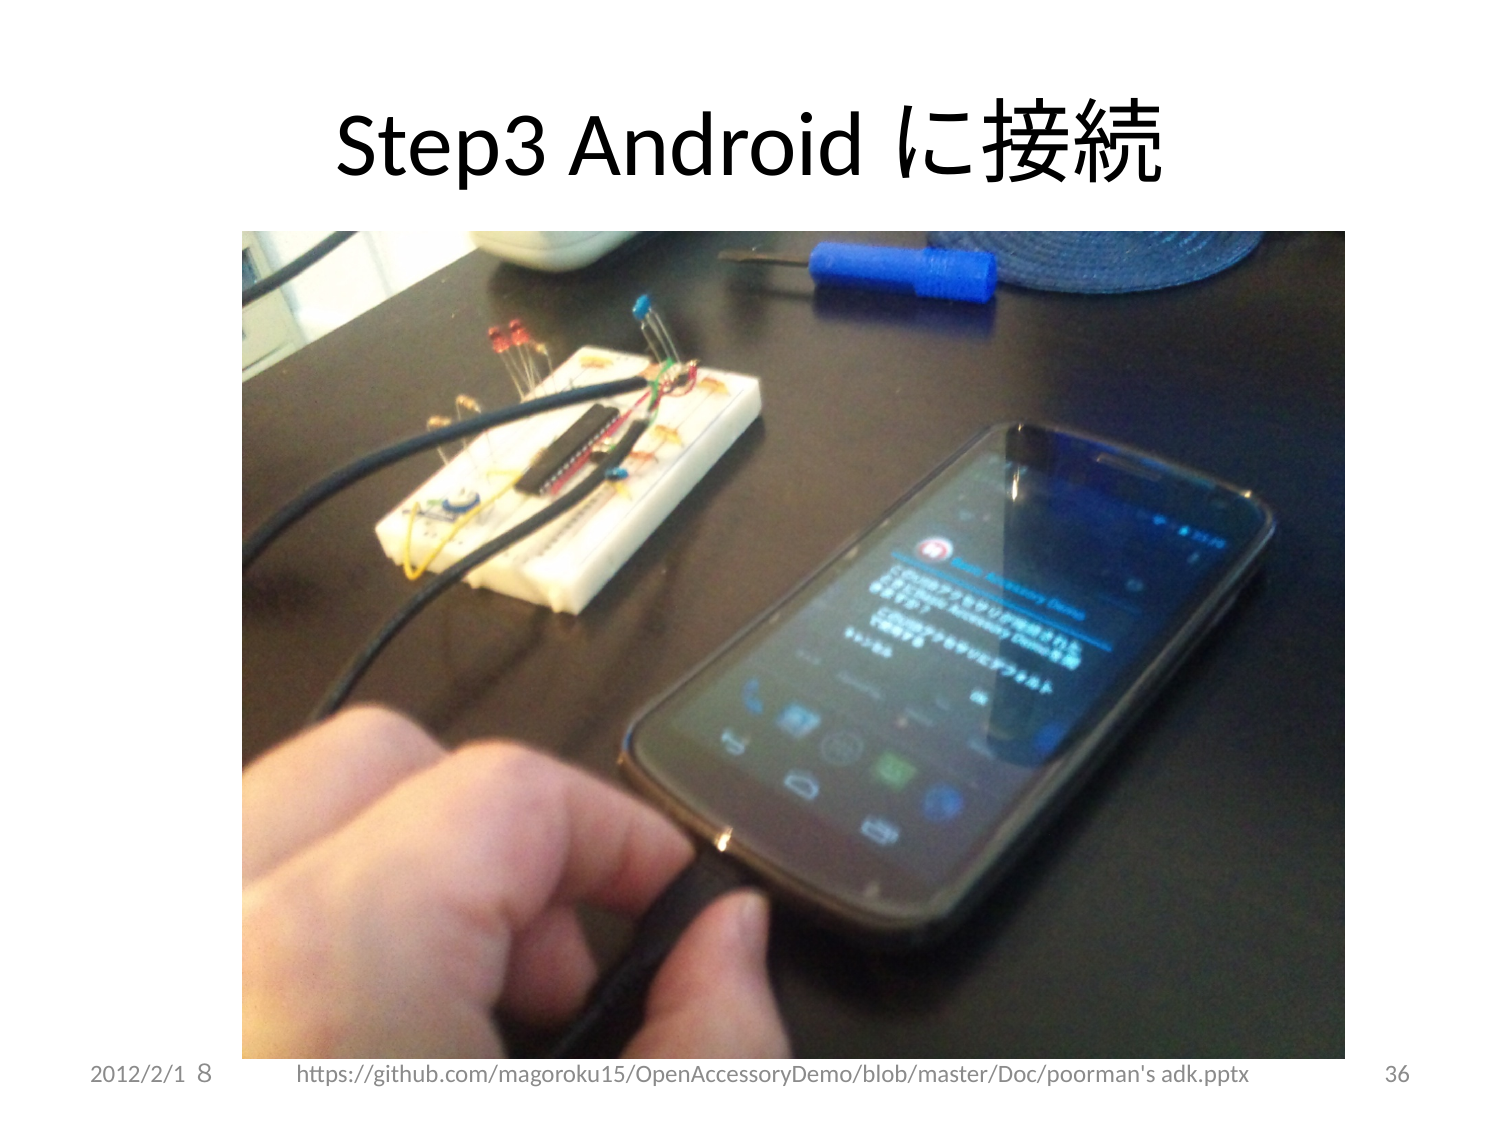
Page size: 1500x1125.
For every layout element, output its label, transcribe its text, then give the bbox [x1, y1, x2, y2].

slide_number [75, 1042, 242, 1103]
footer https://github.com/magoroku15/OpenAccessoryDemo/blob/master/Doc/poorman's adk.pptx [242, 1066, 1306, 1103]
slide_number 36 [1306, 1042, 1425, 1103]
title Step3 Androidに接続 [75, 45, 1425, 233]
picture [241, 231, 1345, 1059]
